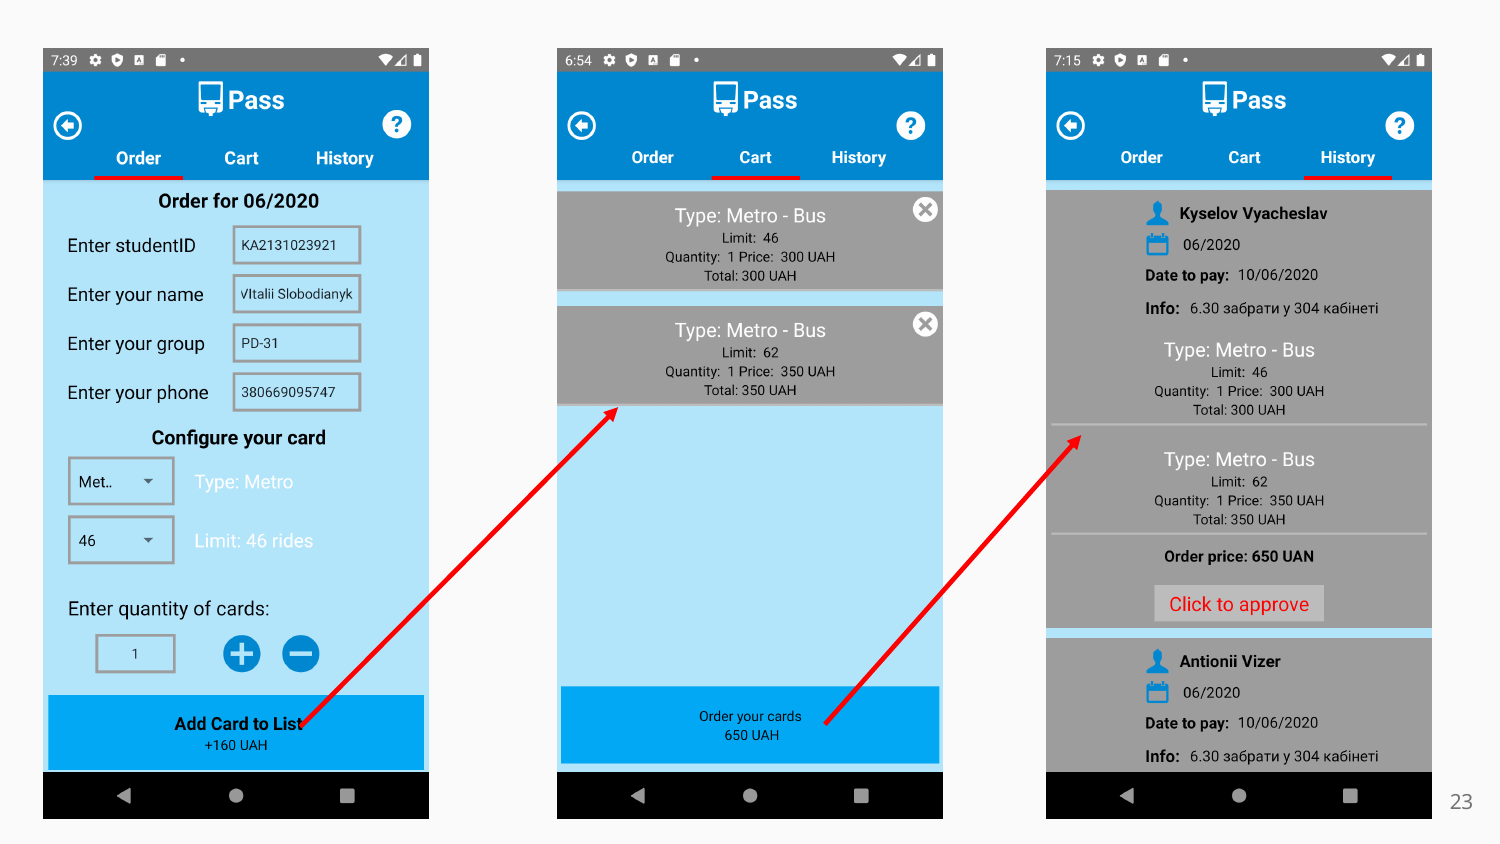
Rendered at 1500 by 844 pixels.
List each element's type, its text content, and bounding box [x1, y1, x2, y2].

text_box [300, 406, 619, 728]
slide_number ‹#› [1398, 770, 1489, 835]
picture [557, 48, 943, 686]
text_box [824, 434, 1082, 725]
picture [43, 48, 430, 820]
picture [1046, 48, 1432, 820]
picture [557, 725, 943, 820]
